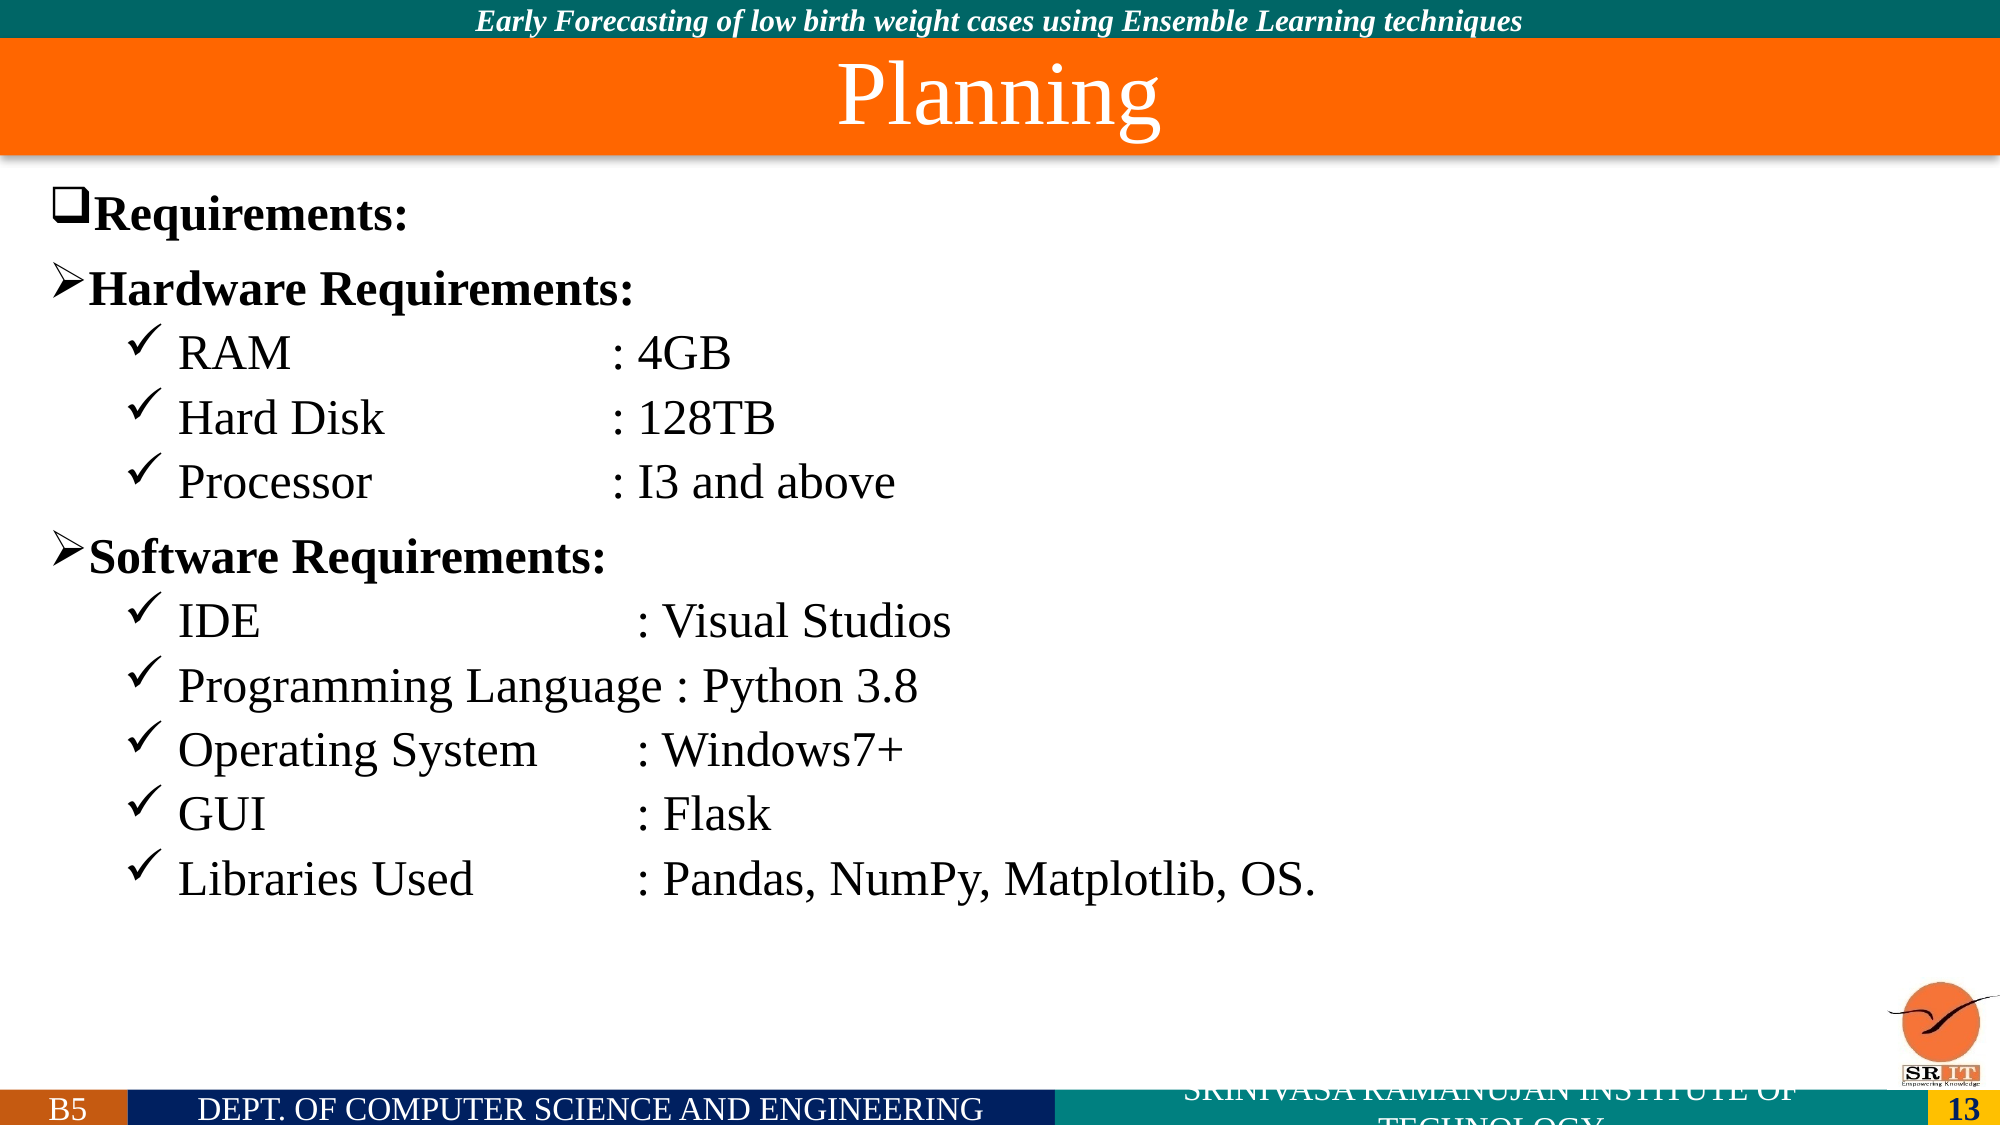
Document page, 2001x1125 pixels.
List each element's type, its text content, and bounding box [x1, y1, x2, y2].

list Requirements: Hardware Requirements: RAM : 4GB Hard Disk : 128TB Processor : I3 and above Software Requirements: IDE : Visual Studios Programming Language : Python 3.8 Operating System : Windows7+ GUI : Flask Libraries Used : Pandas, NumPy, Matplotlib, OS. [33, 179, 1967, 1065]
title Planning [0, 38, 2000, 156]
picture [1887, 977, 2000, 1090]
